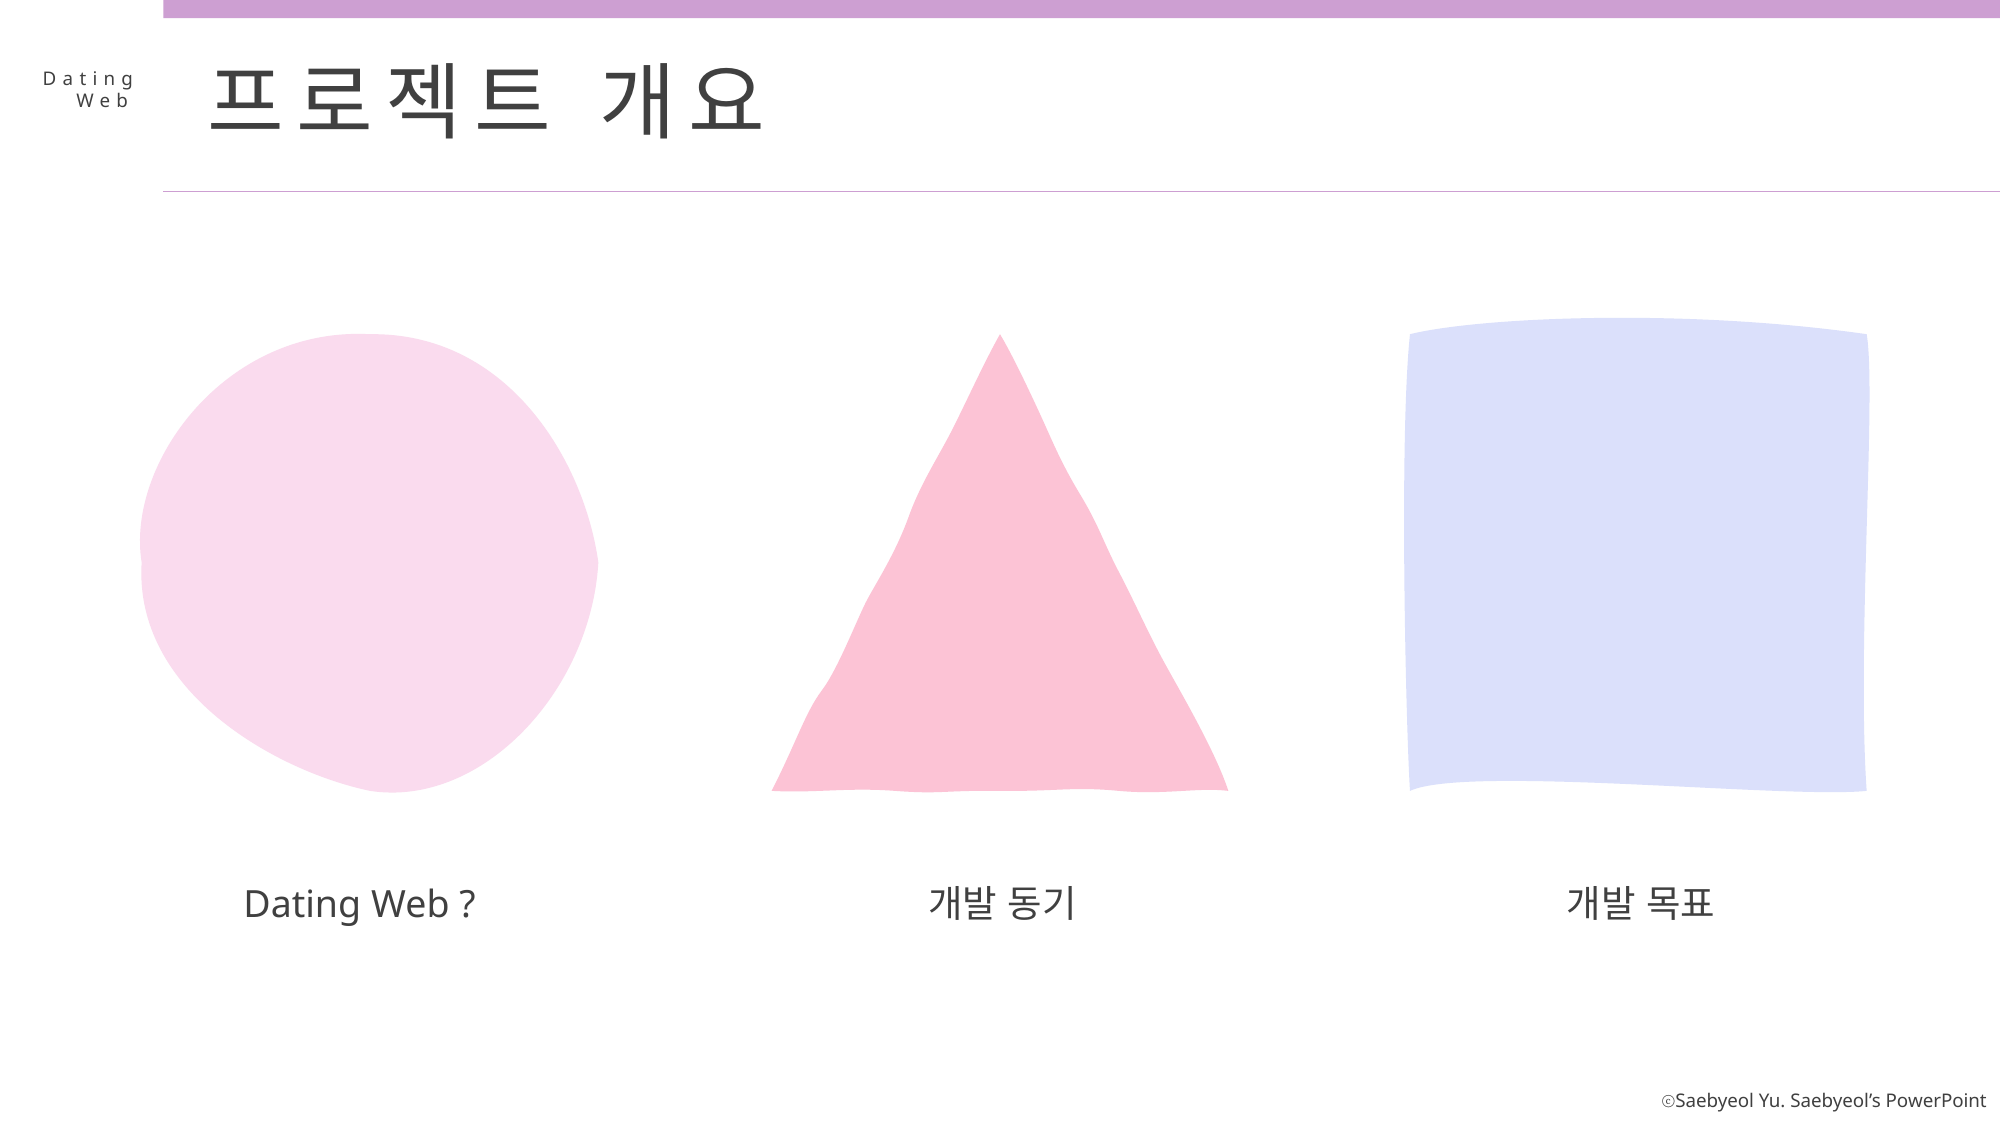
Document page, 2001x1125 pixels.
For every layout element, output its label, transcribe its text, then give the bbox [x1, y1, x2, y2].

text_box 개발 동기 [913, 872, 1092, 933]
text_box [26, 0, 2000, 192]
text_box 개발 목표 [1551, 872, 1731, 933]
text_box [770, 332, 1230, 794]
text_box [139, 333, 605, 793]
text_box Dating Web ? [228, 872, 501, 933]
text_box [1404, 317, 1870, 793]
